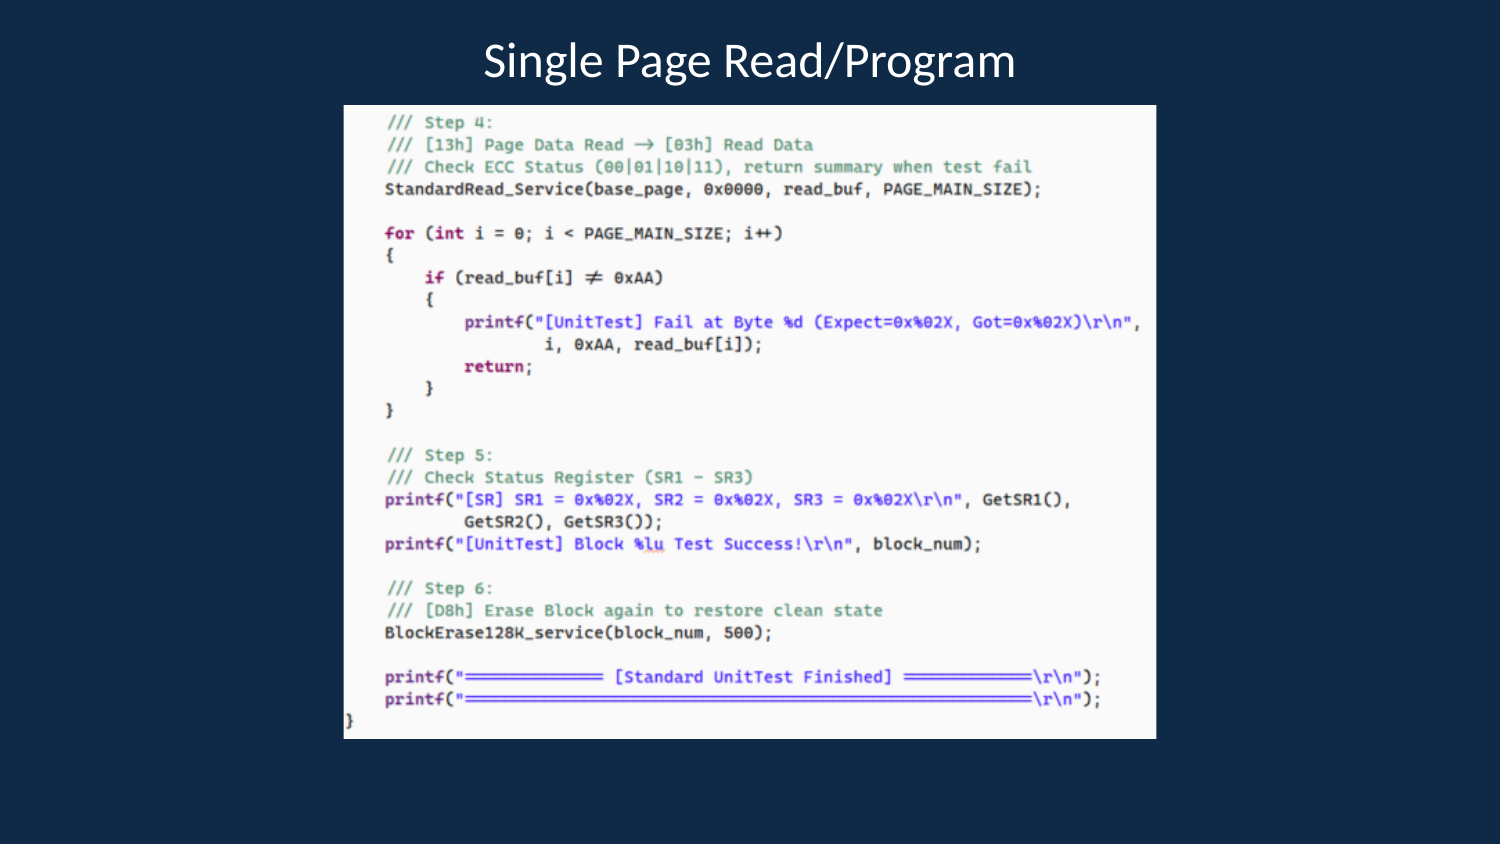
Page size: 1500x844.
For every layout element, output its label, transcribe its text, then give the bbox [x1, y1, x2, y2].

picture [343, 104, 1157, 739]
title Single Page Read/Program [118, 12, 1382, 104]
